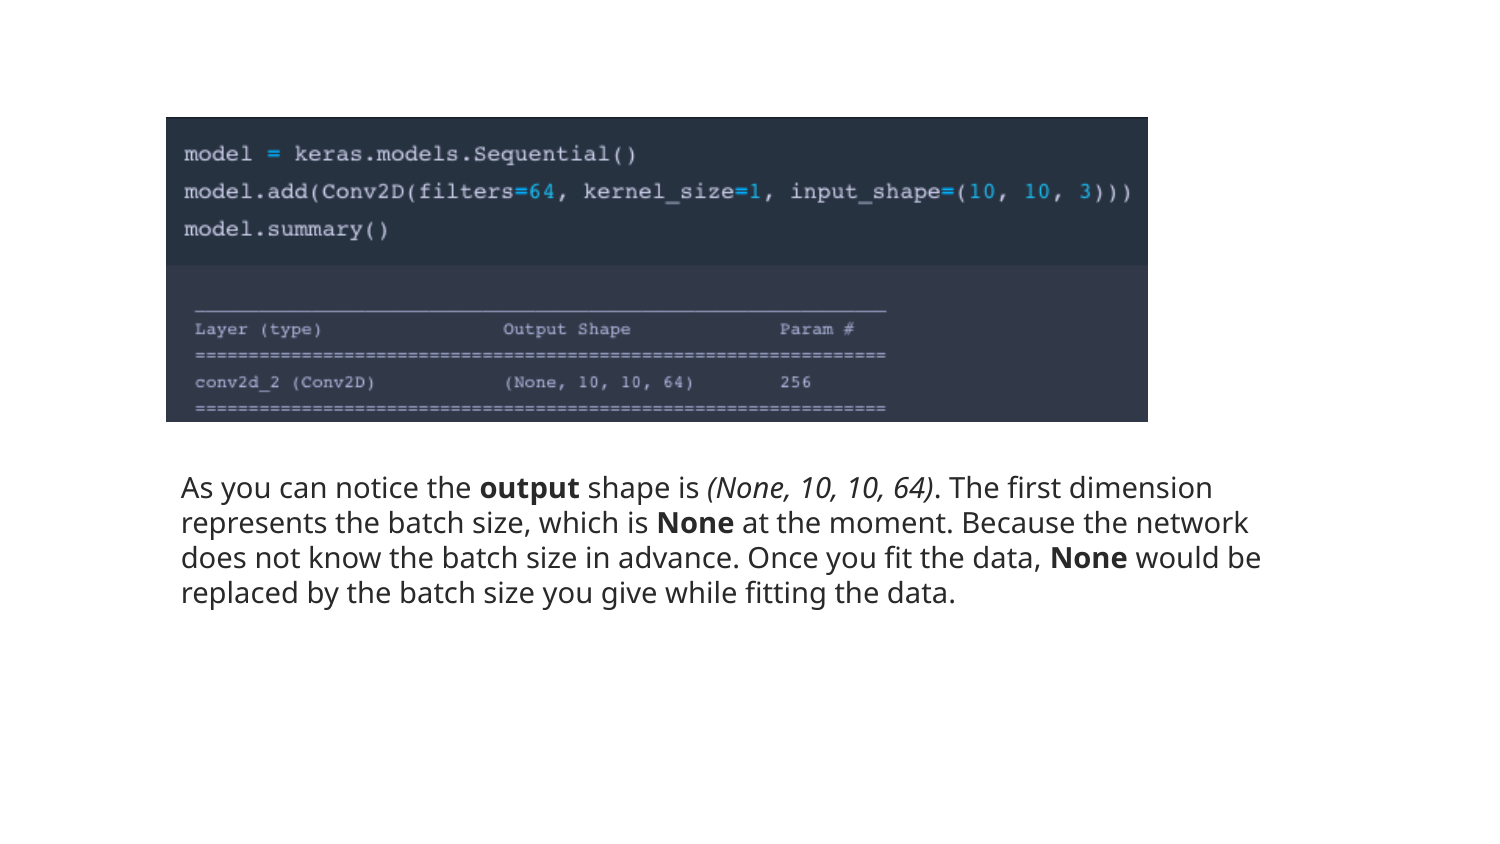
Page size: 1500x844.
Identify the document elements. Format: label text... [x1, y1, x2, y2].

picture [165, 116, 1148, 423]
text_box As you can notice the output shape is (None, 10, 10, 64). The first dimension represents the batch size, which is None at the moment. Because the network does not know the batch size in advance. Once you fit the data, None would be replaced by the batch size you give while fitting the data. [166, 462, 1279, 617]
